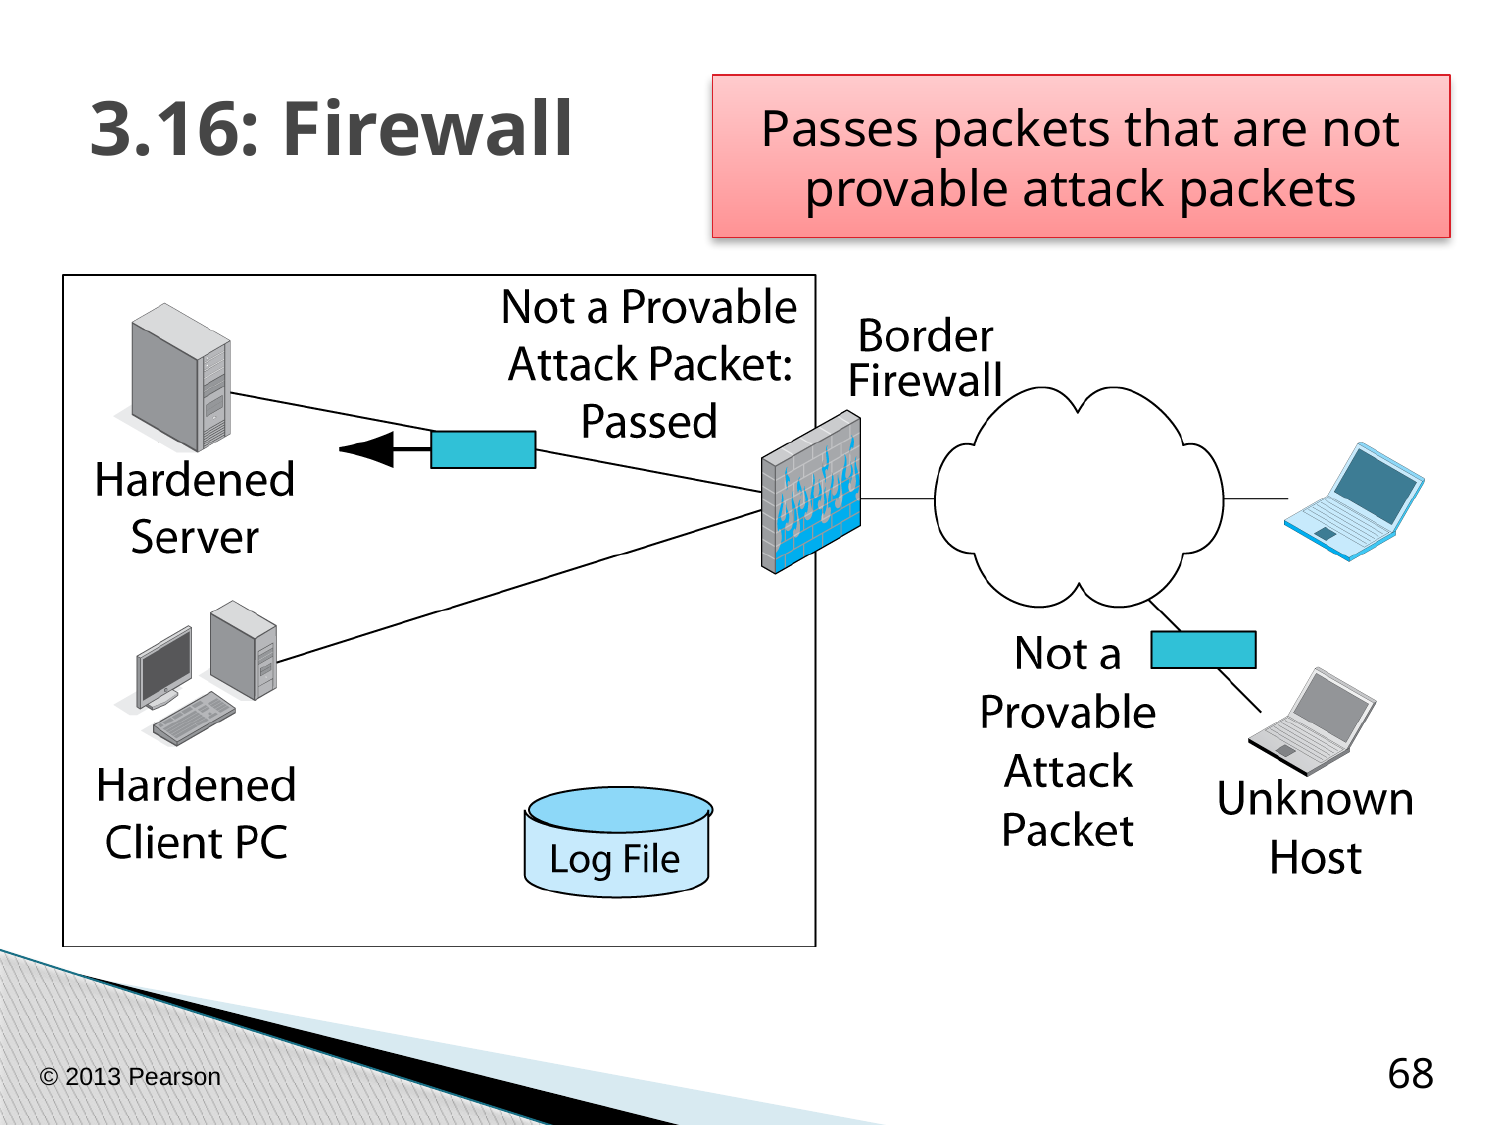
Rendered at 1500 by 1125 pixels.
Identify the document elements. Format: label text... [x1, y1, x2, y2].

title 3.16: Firewall [75, 50, 1425, 200]
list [62, 274, 1426, 947]
text_box Passes packets that are not provable attack packets [712, 74, 1451, 238]
slide_number 68 [1325, 1051, 1450, 1112]
footer © 2013 Pearson [24, 1050, 238, 1098]
